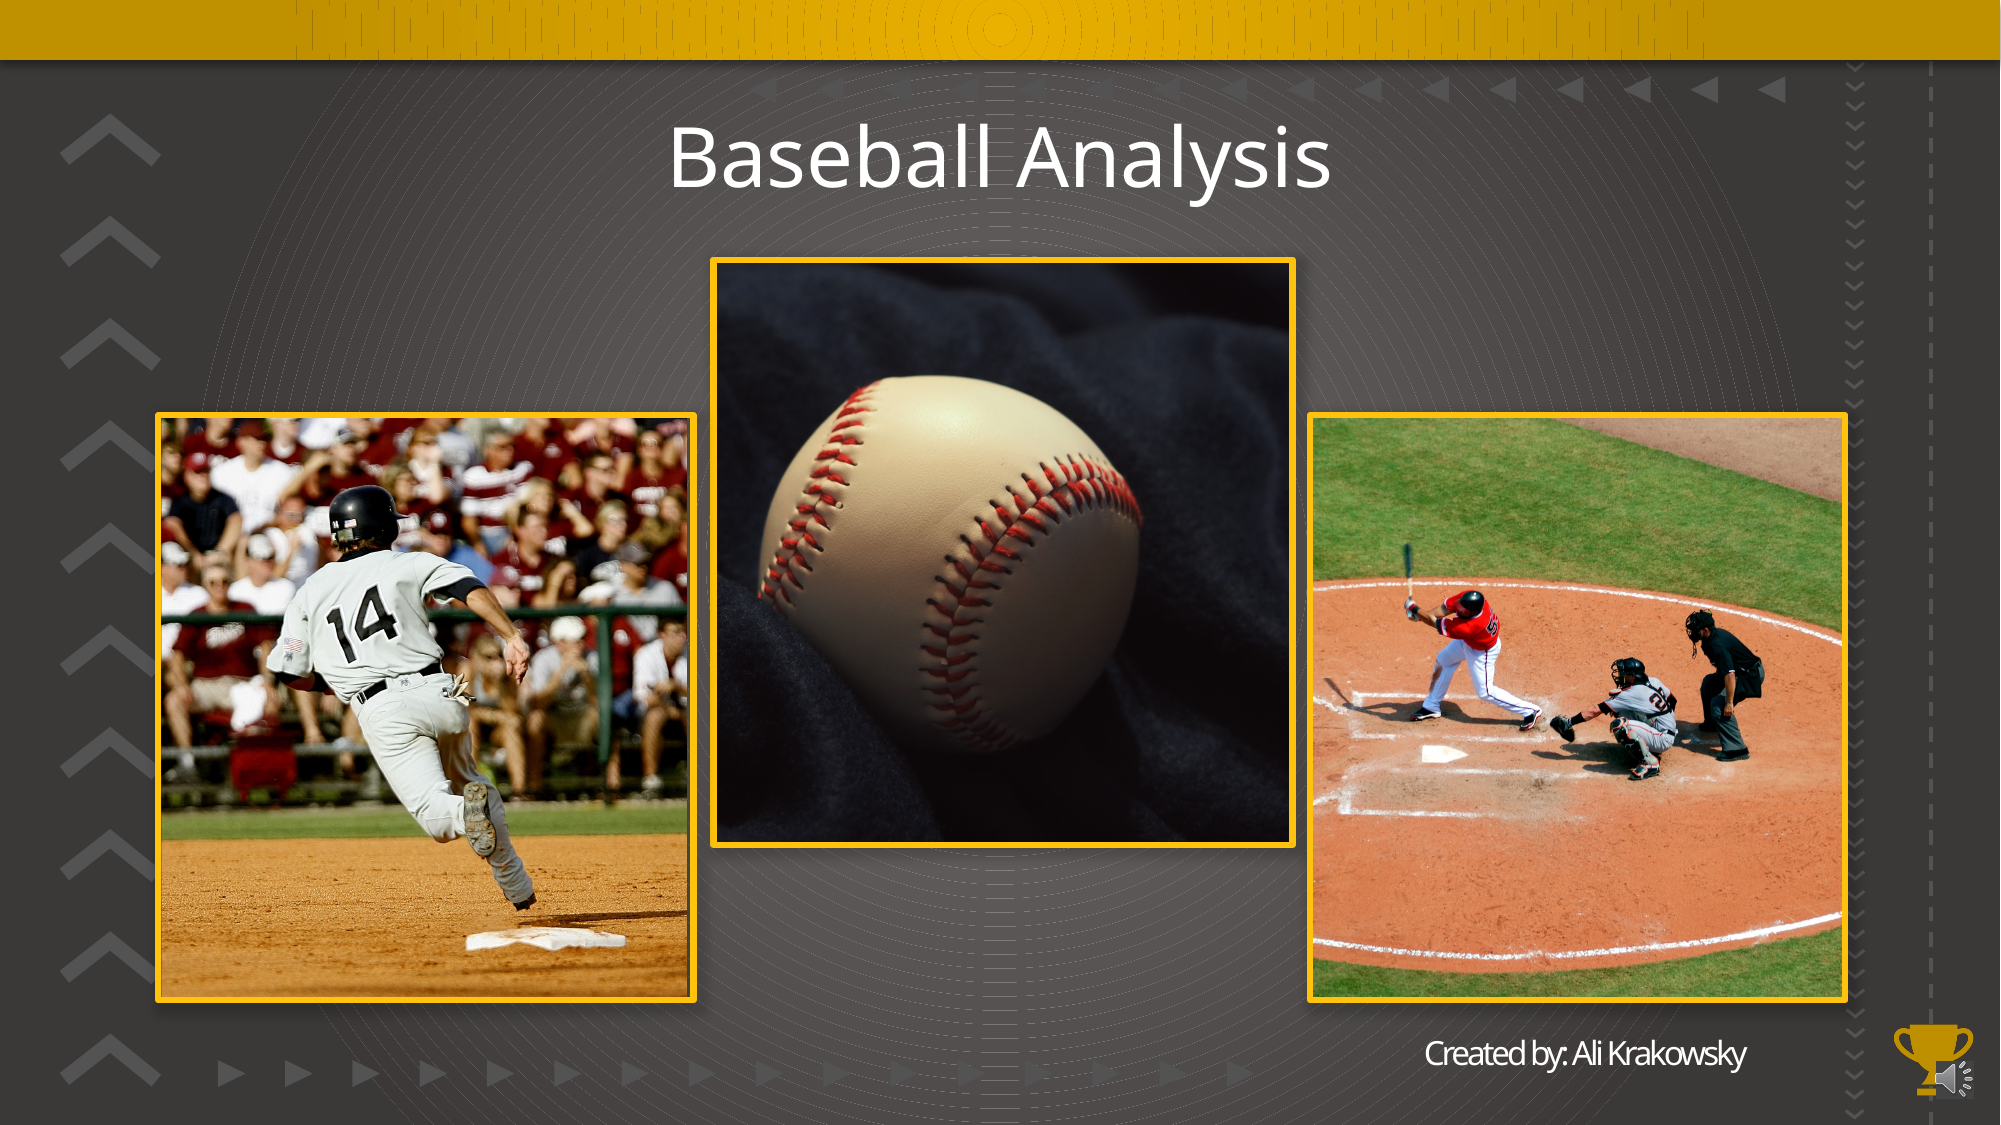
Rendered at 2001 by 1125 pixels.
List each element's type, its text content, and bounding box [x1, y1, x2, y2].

picture [1313, 418, 1843, 998]
picture [1889, 1015, 1978, 1105]
title Baseball Analysis [0, 62, 2000, 260]
picture [161, 418, 691, 998]
slide_number Created by: Ali Krakowsky [1313, 1022, 1764, 1083]
picture [716, 262, 1290, 842]
